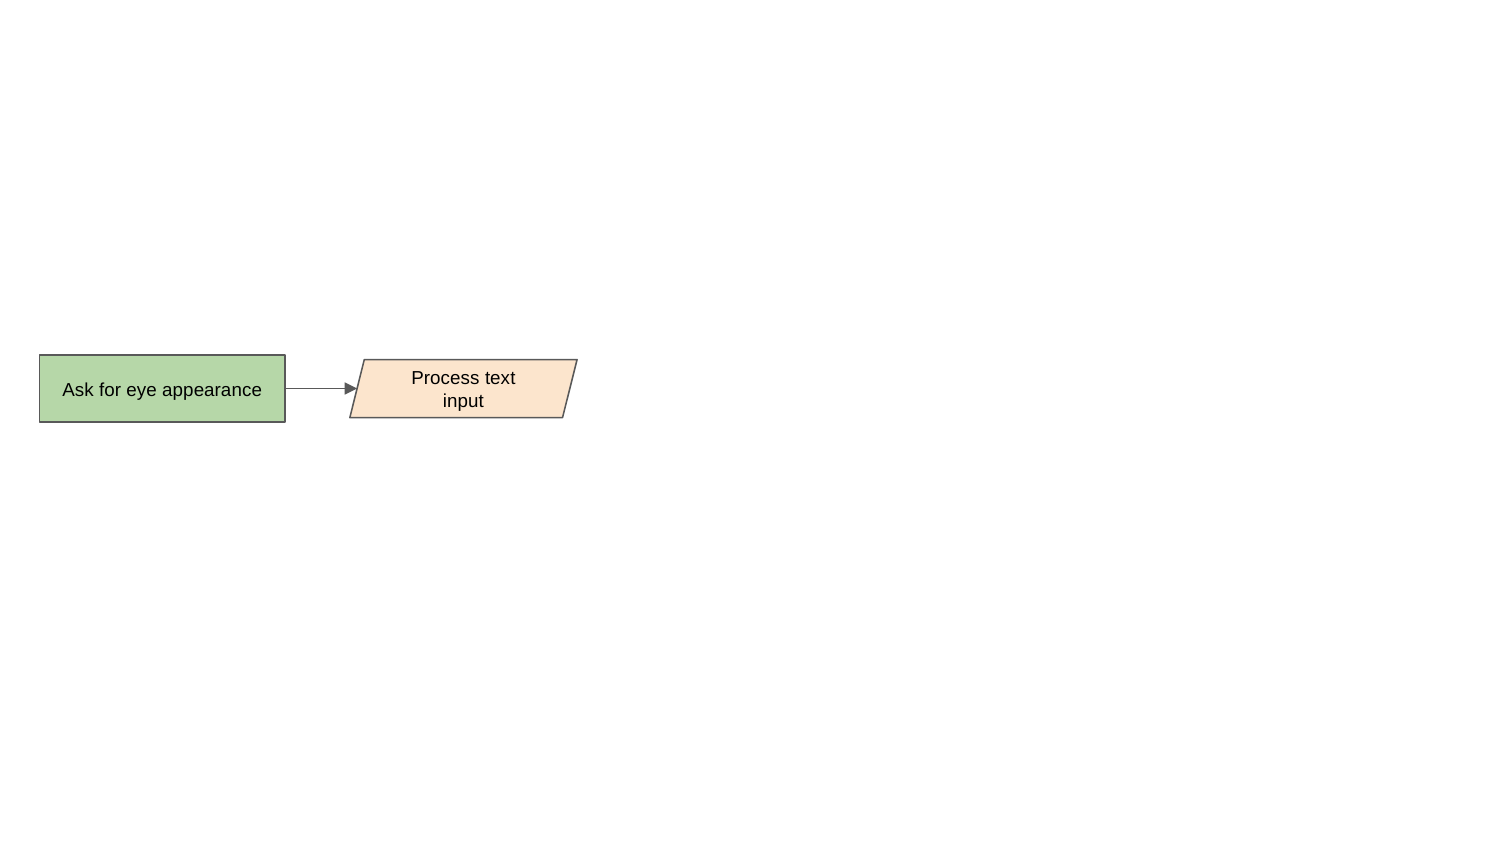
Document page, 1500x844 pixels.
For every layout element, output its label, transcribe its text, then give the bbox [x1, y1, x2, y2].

text_box Ask for eye appearance [39, 355, 285, 422]
text_box Process text input [349, 359, 578, 418]
